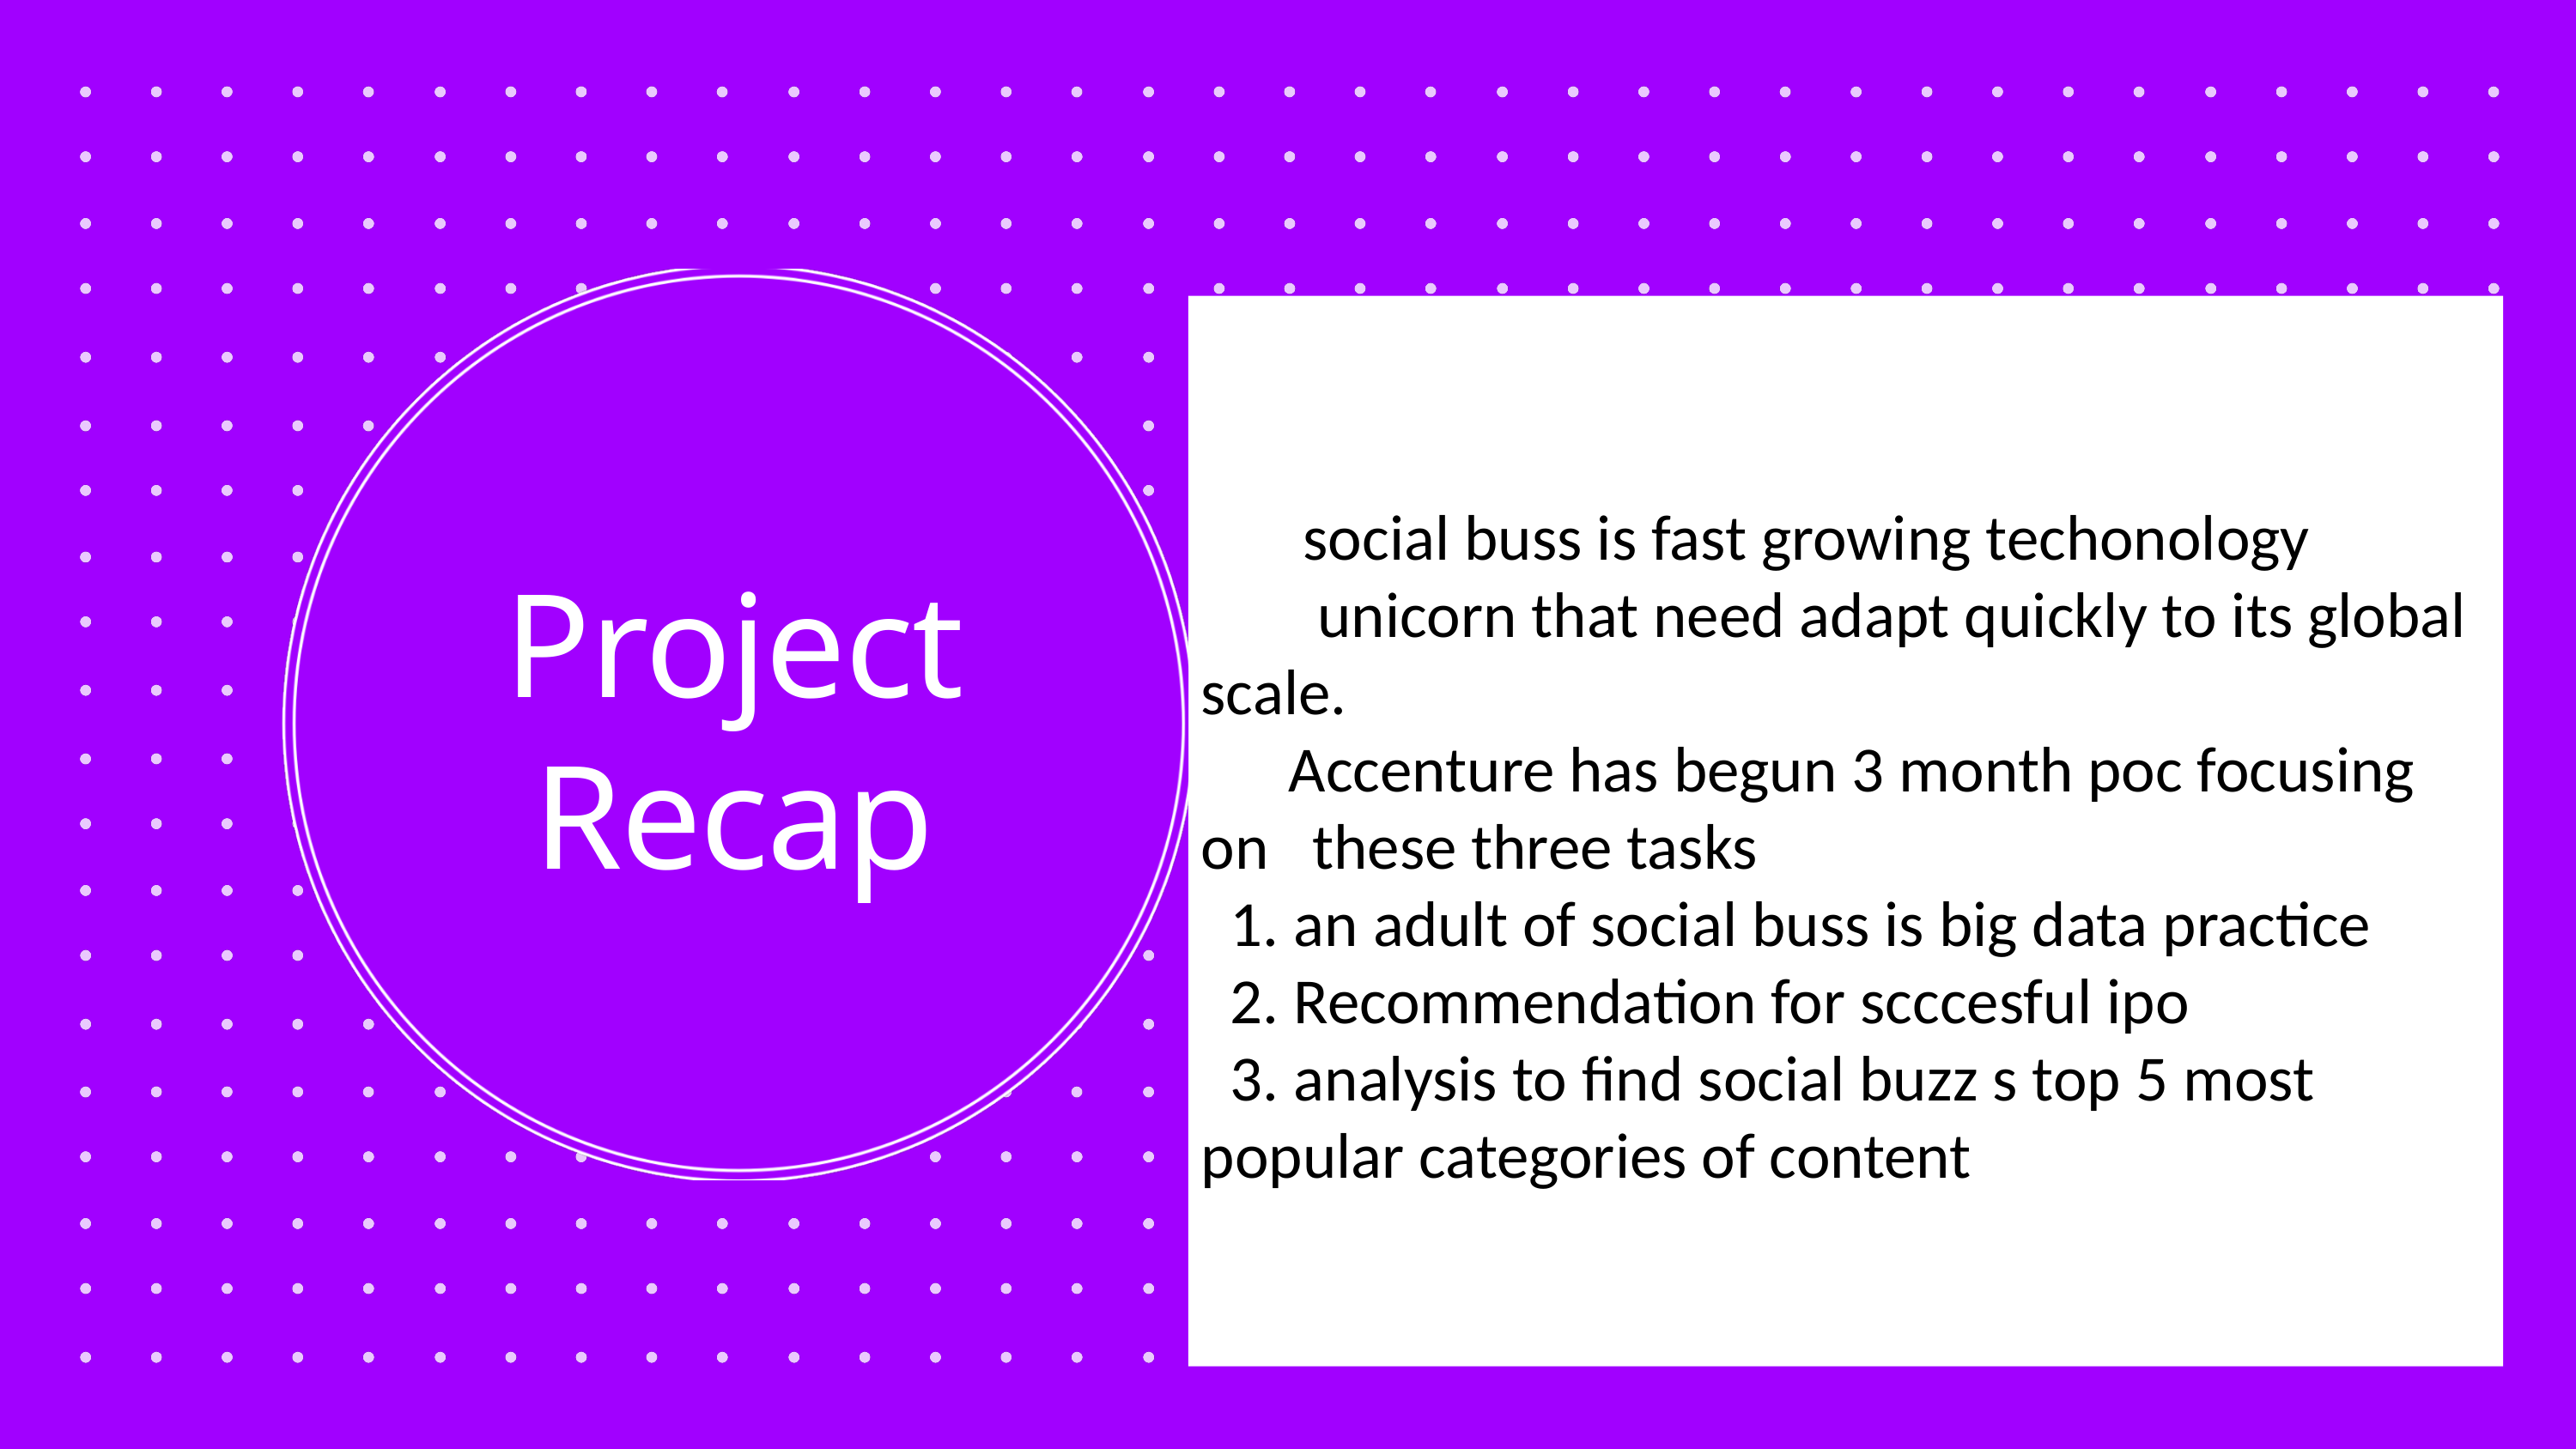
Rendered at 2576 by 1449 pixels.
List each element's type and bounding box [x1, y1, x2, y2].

picture [278, 268, 1189, 1180]
text_box [72, 82, 2504, 1367]
